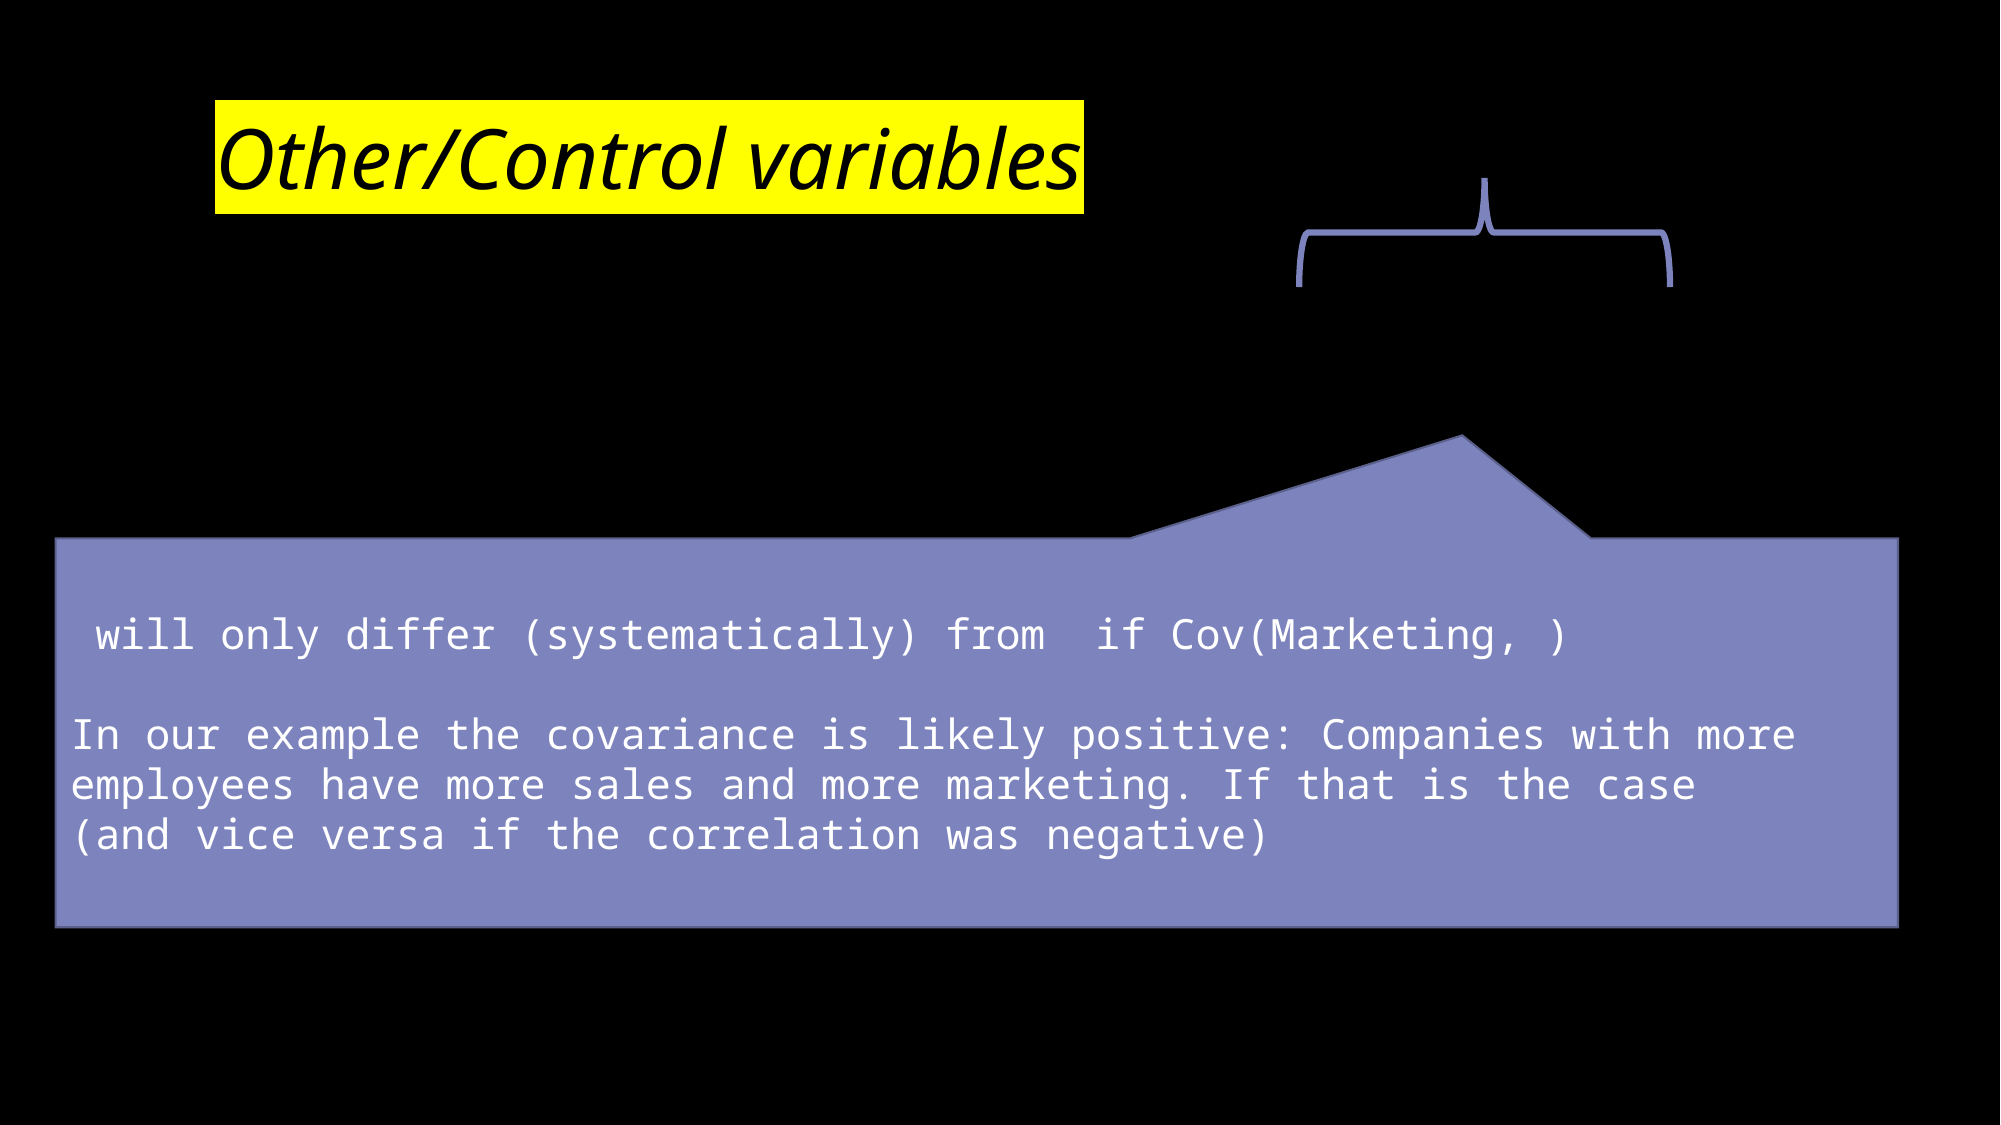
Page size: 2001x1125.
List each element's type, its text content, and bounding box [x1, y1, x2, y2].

text_box [1298, 177, 1671, 288]
title Other/Control variables [200, 59, 1758, 214]
